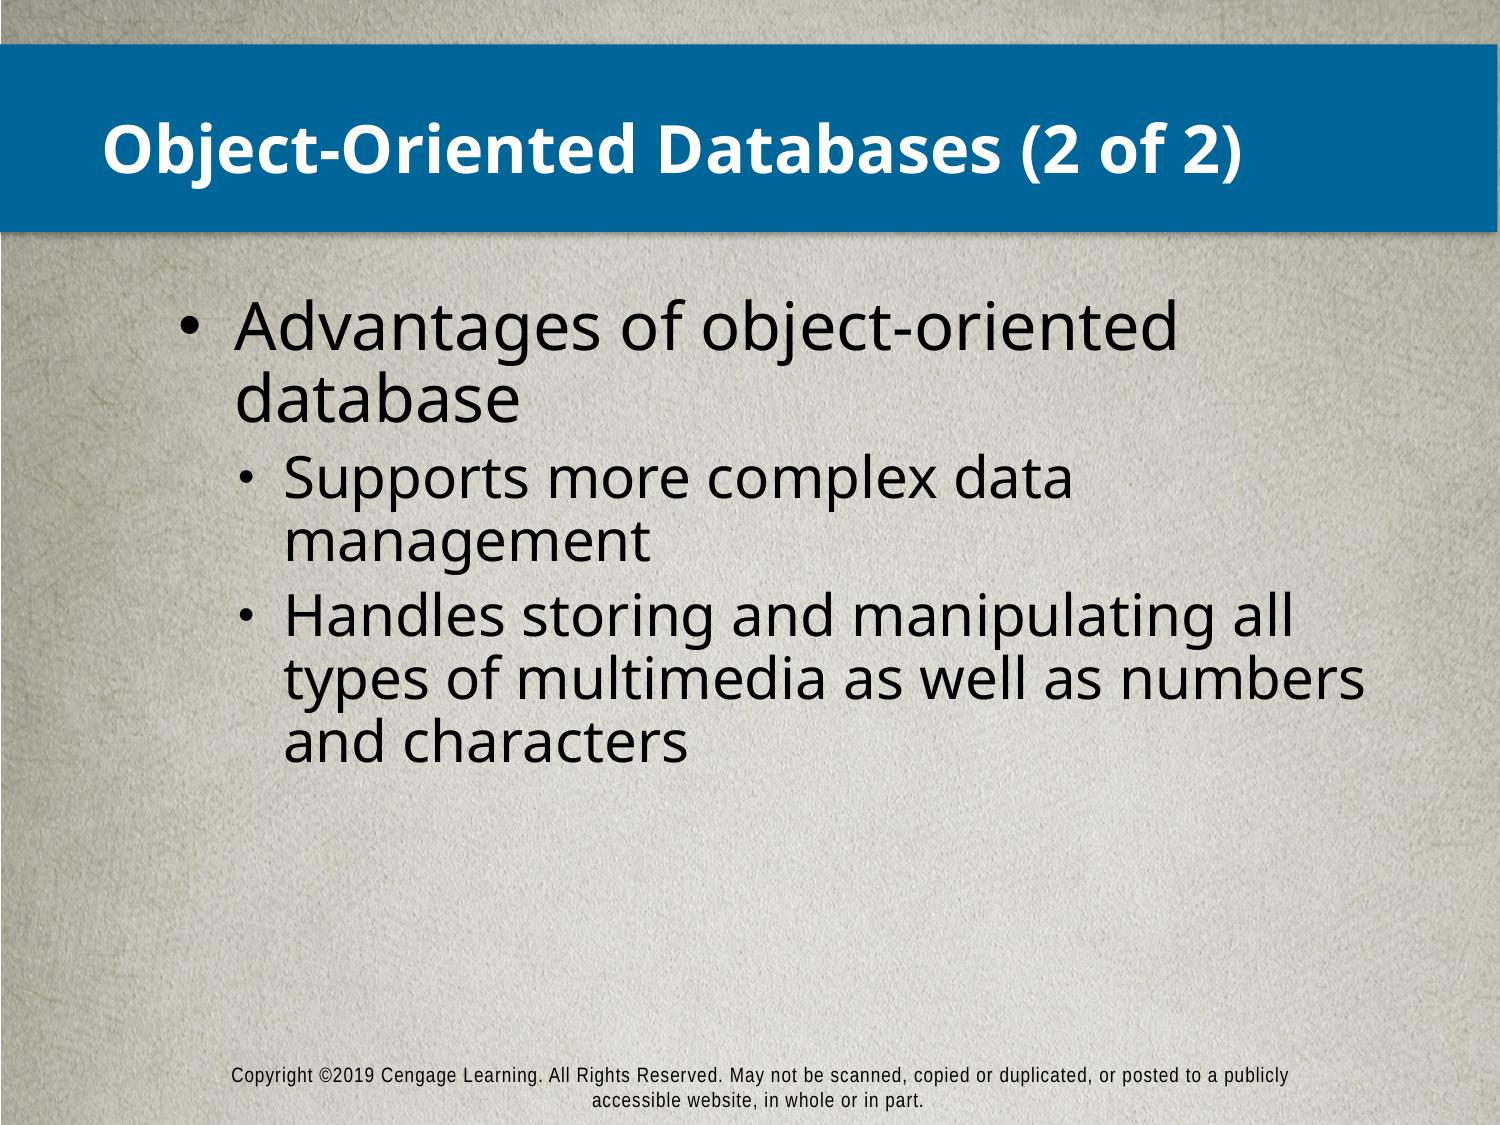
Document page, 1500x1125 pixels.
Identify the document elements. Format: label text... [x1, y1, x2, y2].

title Object-Oriented Databases (2 of 2) [86, 75, 1437, 220]
list Advantages of object-oriented database Supports more complex data management Handles storing and manipulating all types of multimedia as well as numbers and characters [163, 285, 1447, 945]
picture [2, 0, 1499, 1125]
